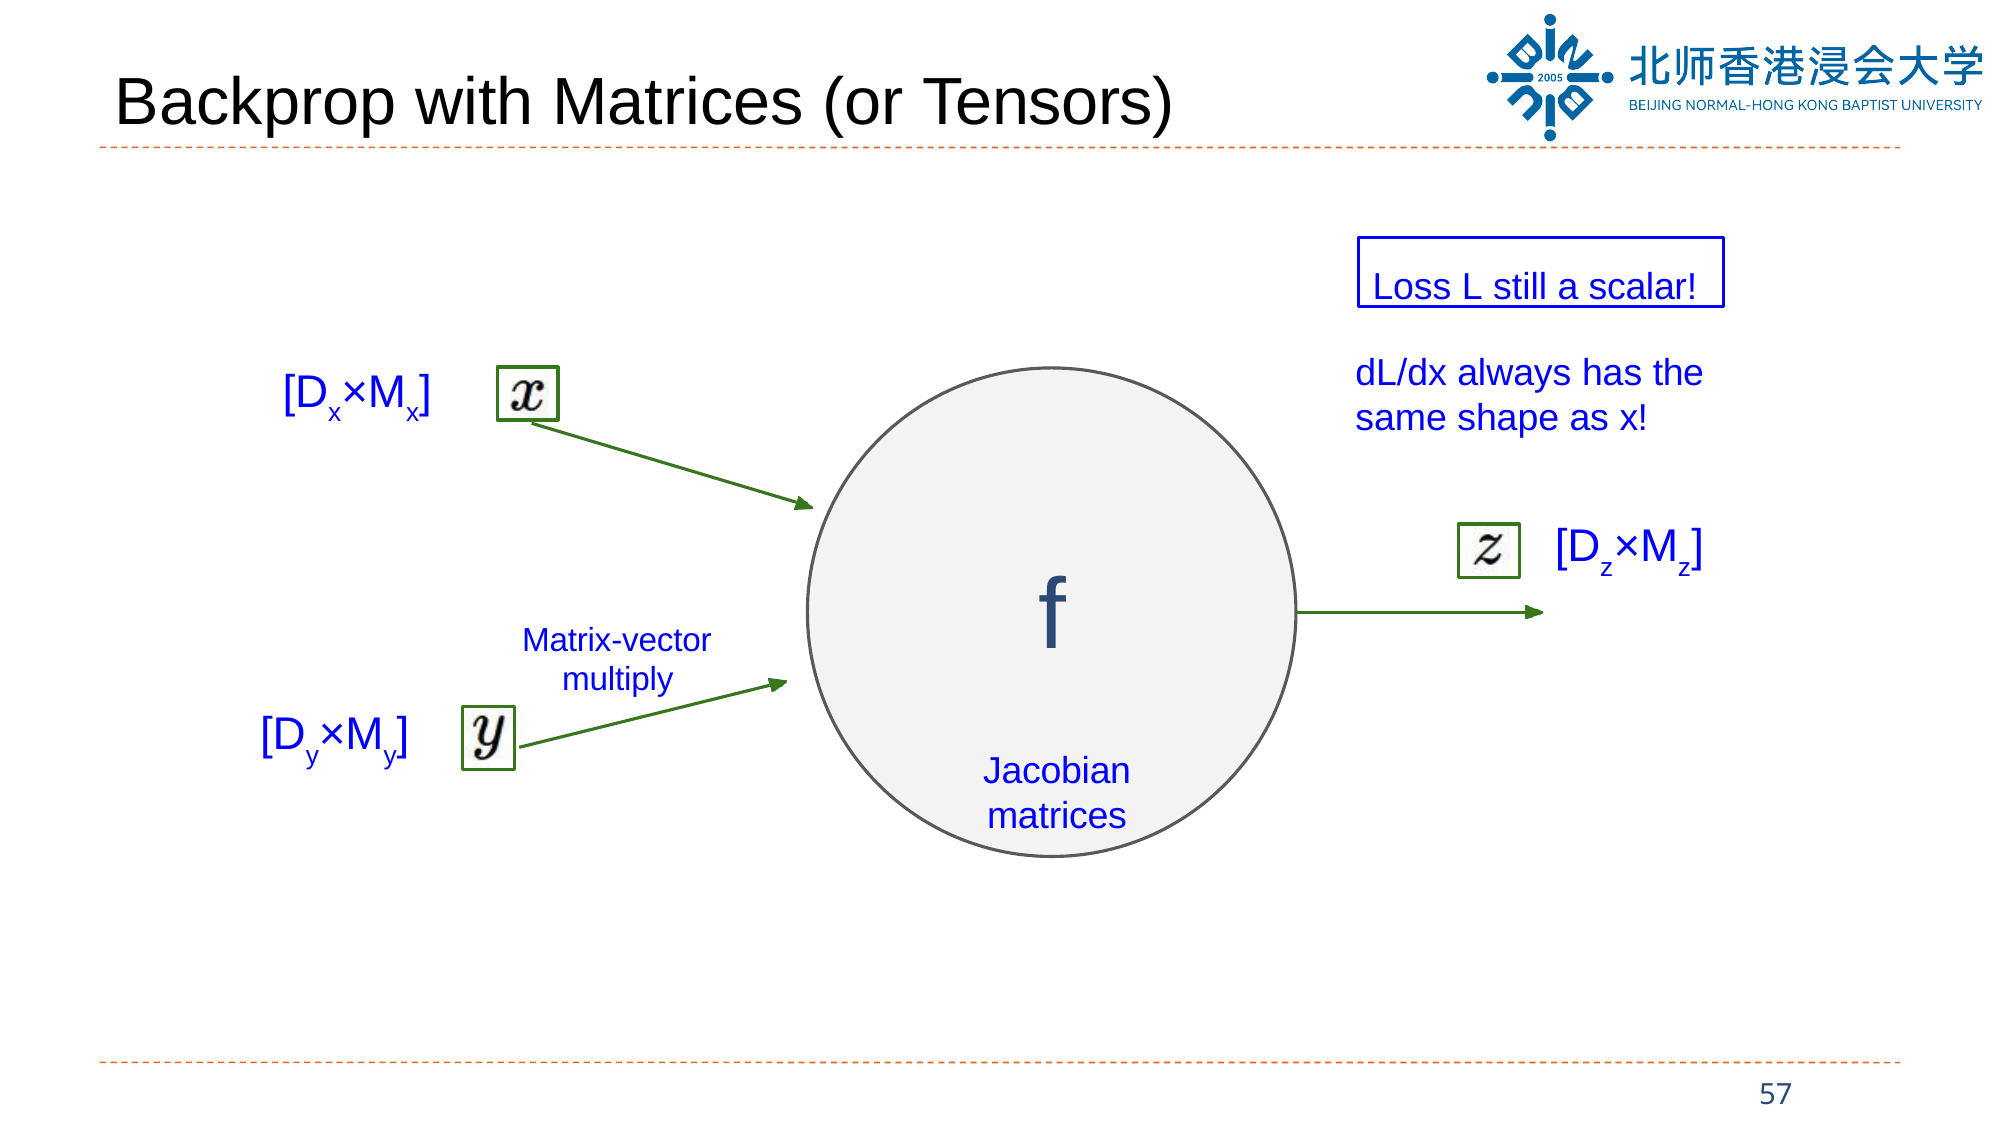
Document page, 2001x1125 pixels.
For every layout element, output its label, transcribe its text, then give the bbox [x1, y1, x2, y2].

title Backprop with Matrices (or Tensors) [99, 24, 1900, 146]
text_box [253, 237, 1747, 859]
picture [1469, 0, 2000, 156]
